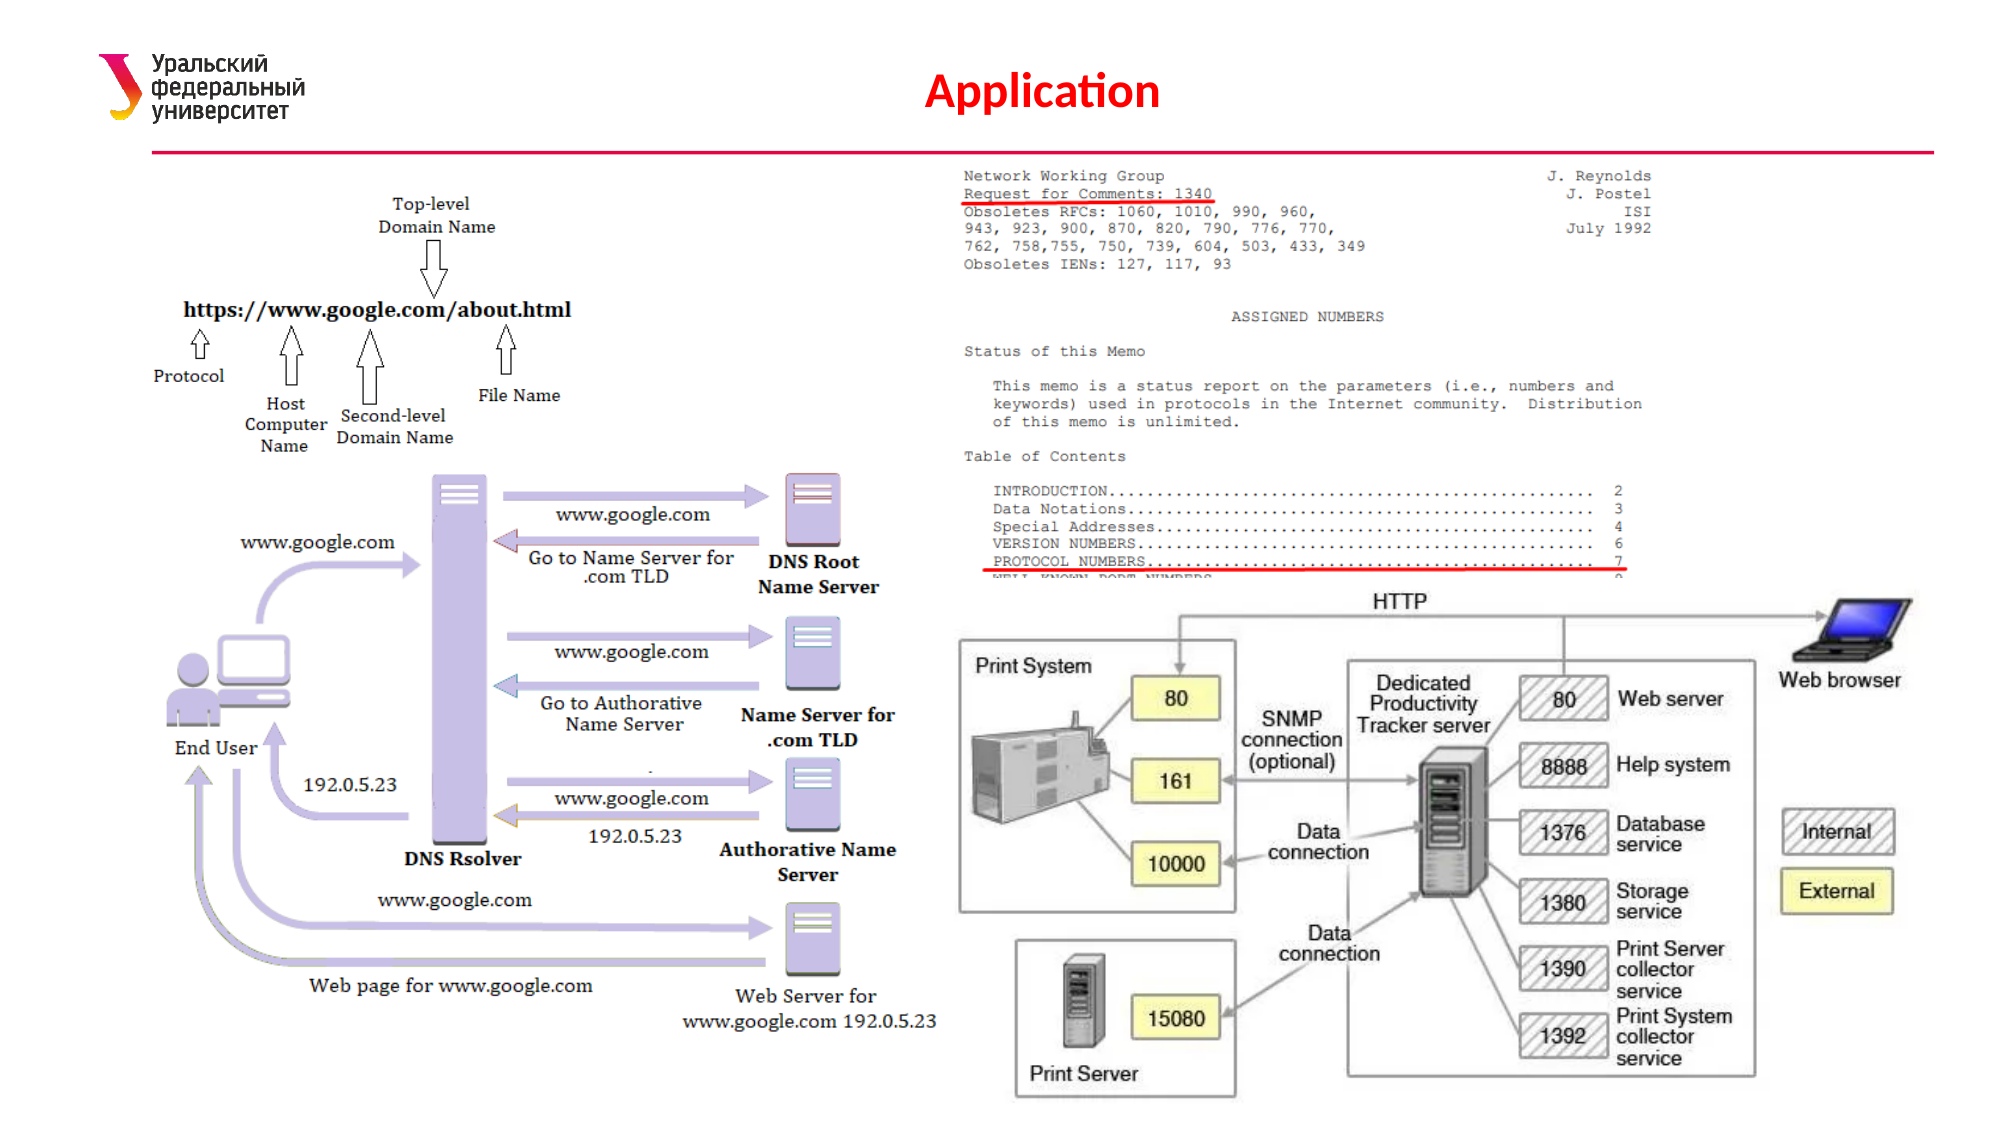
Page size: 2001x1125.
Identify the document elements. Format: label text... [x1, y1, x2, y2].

text_box [151, 150, 1935, 155]
text_box Application [350, 50, 1736, 125]
picture [98, 52, 320, 124]
picture [151, 153, 1929, 1125]
